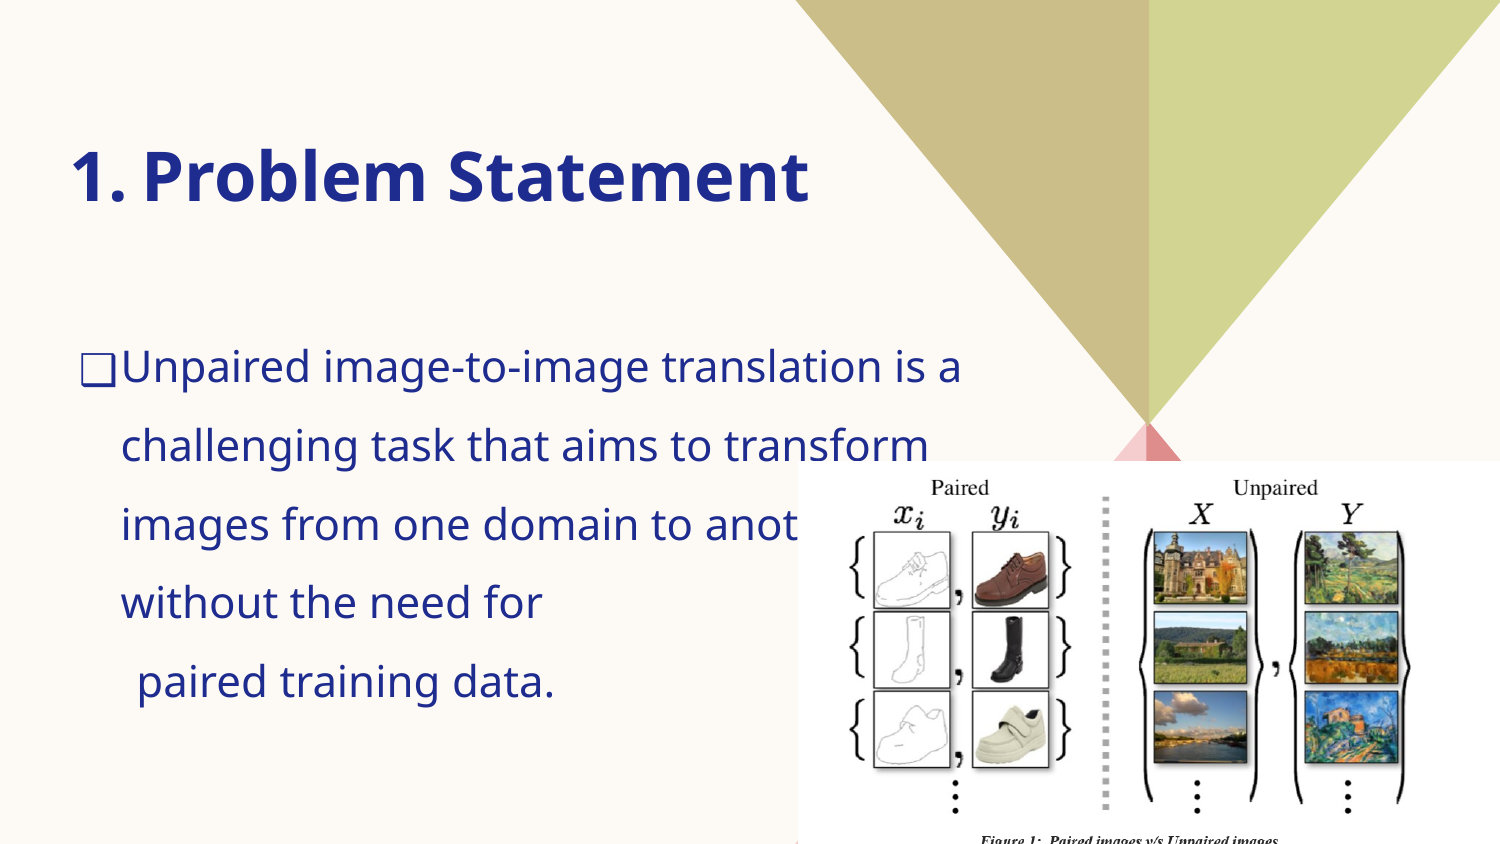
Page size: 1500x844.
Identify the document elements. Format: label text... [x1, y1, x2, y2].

picture [798, 461, 1500, 844]
title Problem Statement [55, 126, 917, 249]
list Unpaired image-to-image translation is a challenging task that aims to transform images from one domain to another domain without the need for paired training data. [67, 307, 1078, 693]
